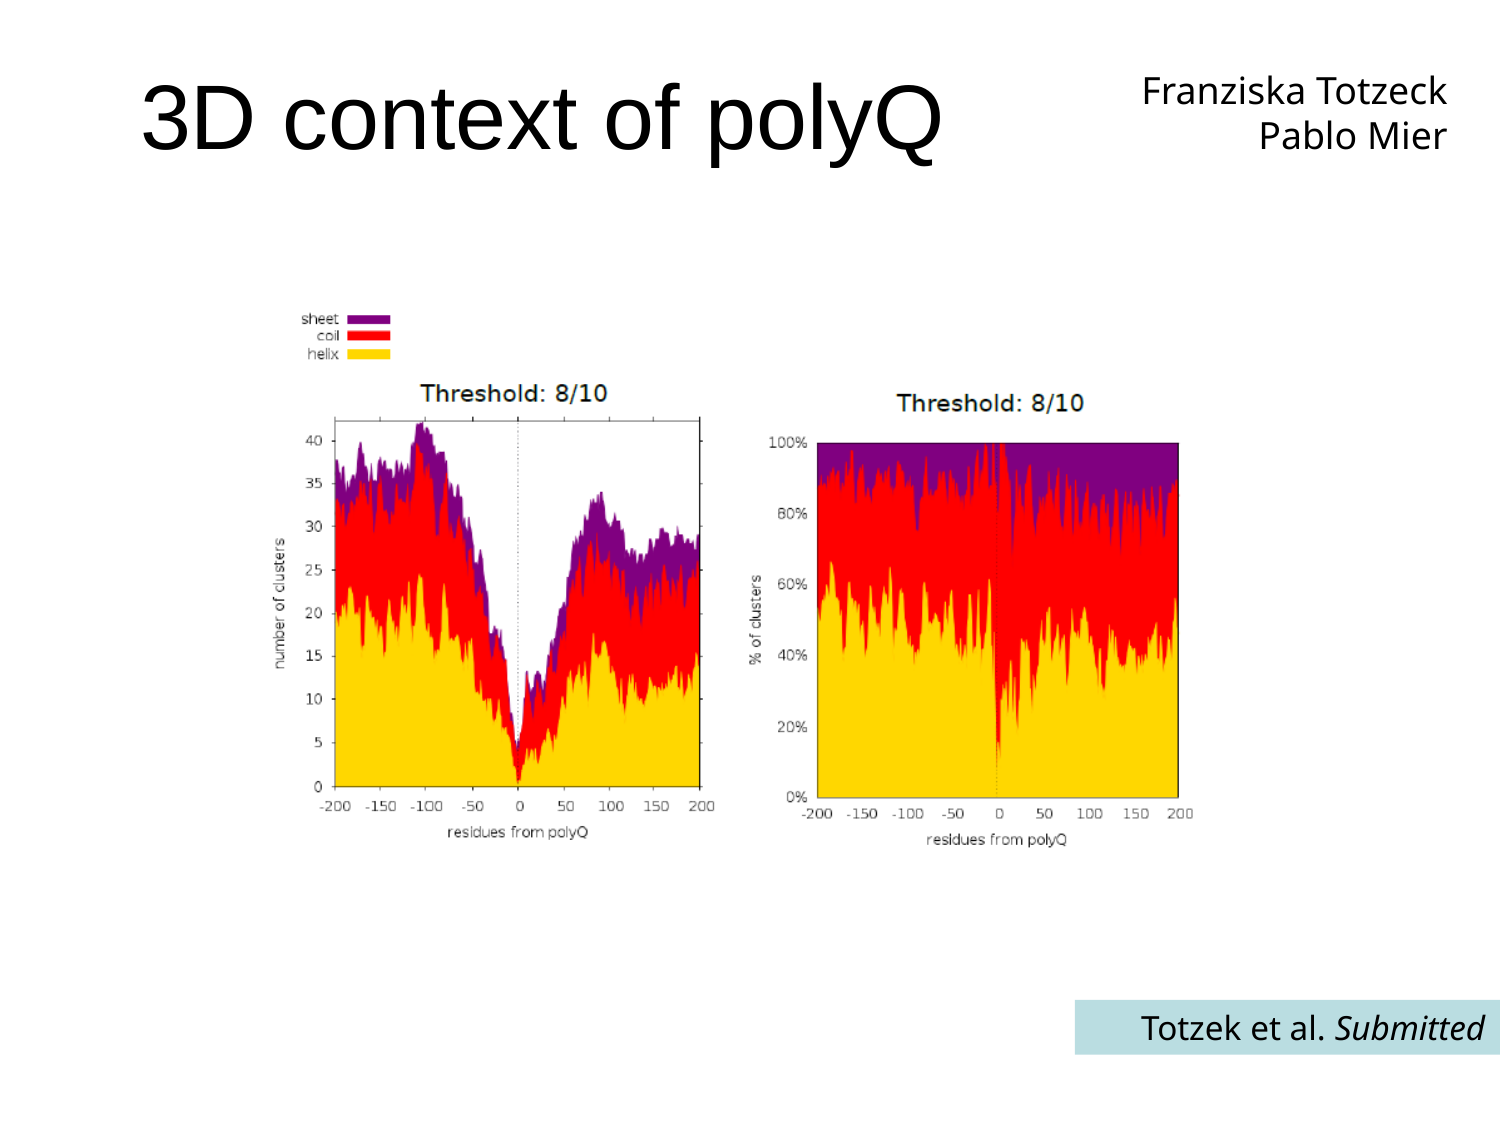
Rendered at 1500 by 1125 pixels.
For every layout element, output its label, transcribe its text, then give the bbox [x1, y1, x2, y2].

text_box Franziska Totzeck Pablo Mier [1019, 59, 1463, 166]
text_box Totzek et al. Submitted [1074, 999, 1500, 1055]
title 3D context of polyQ [37, 0, 1049, 226]
picture [258, 304, 723, 850]
picture [737, 378, 1199, 850]
